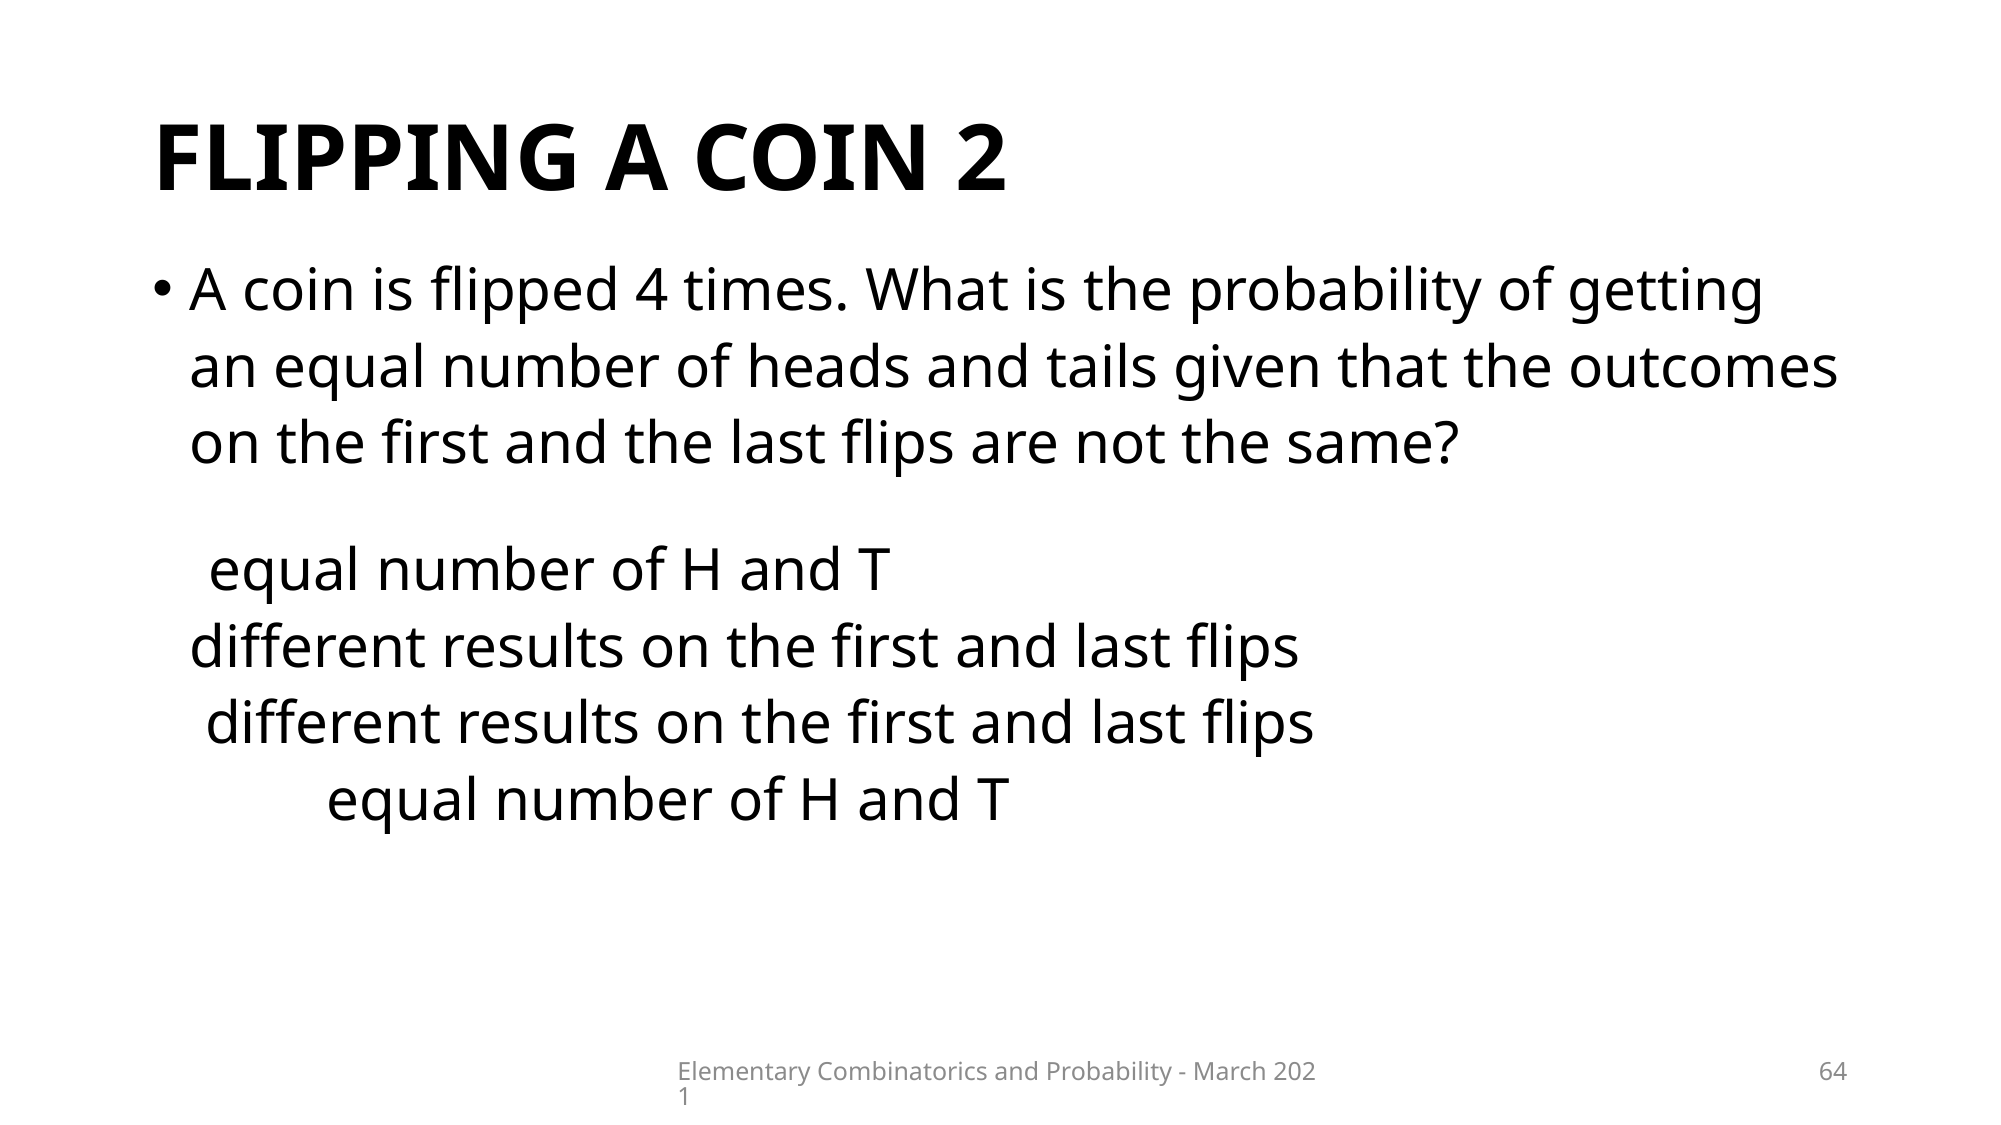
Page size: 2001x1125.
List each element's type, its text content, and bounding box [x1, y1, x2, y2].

footer Elementary Combinatorics and Probability - March 2021 [662, 1042, 1338, 1103]
slide_number 64 [1412, 1042, 1863, 1103]
title Flipping a coin 2 [137, 52, 1863, 270]
